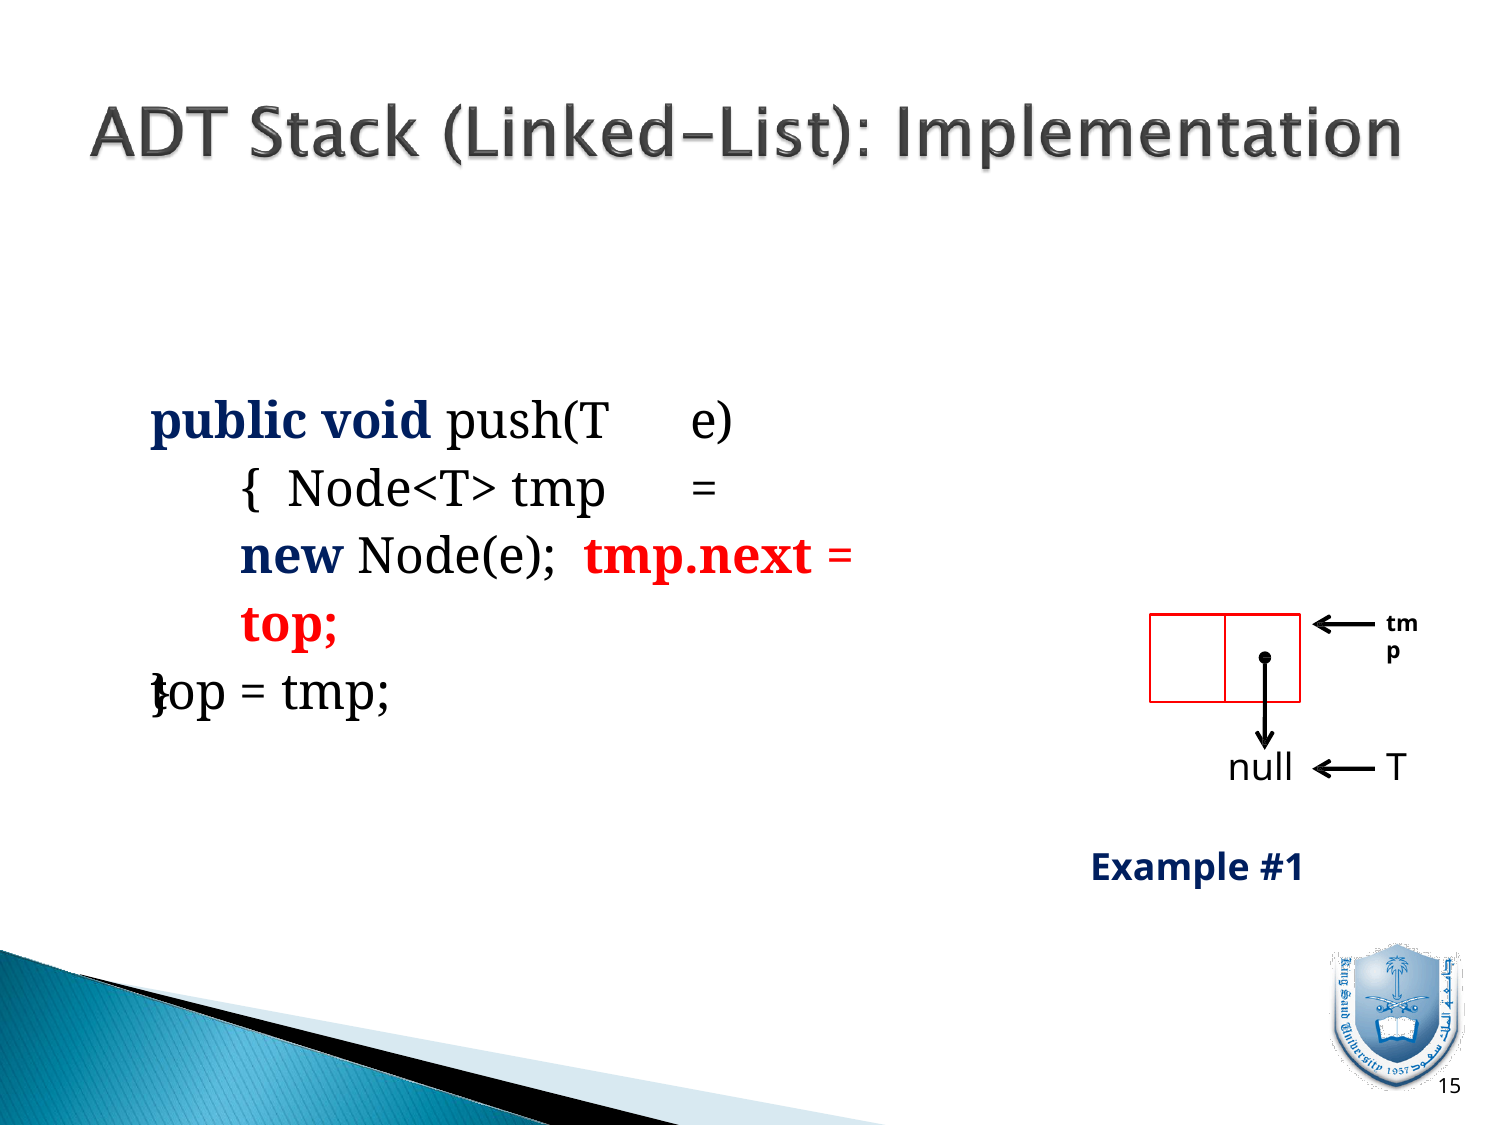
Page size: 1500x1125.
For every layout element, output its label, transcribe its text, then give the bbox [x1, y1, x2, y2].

text_box Example #1 [1088, 842, 1307, 888]
text_box [44, 75, 1470, 186]
text_box [1225, 614, 1300, 702]
text_box [1255, 651, 1275, 750]
text_box tmp [1383, 608, 1434, 664]
text_box T [1383, 742, 1412, 788]
text_box [1312, 759, 1375, 779]
text_box [1149, 614, 1224, 702]
text_box [1312, 614, 1375, 634]
text_box } [147, 662, 178, 722]
text_box null [1225, 742, 1298, 788]
slide_number 10 [1433, 1079, 1468, 1125]
text_box [1328, 940, 1465, 1091]
title public void push(T e){ Node<T> tmp = new Node(e); tmp.next = top; top = tmp; [147, 380, 893, 720]
picture [0, 948, 558, 1125]
